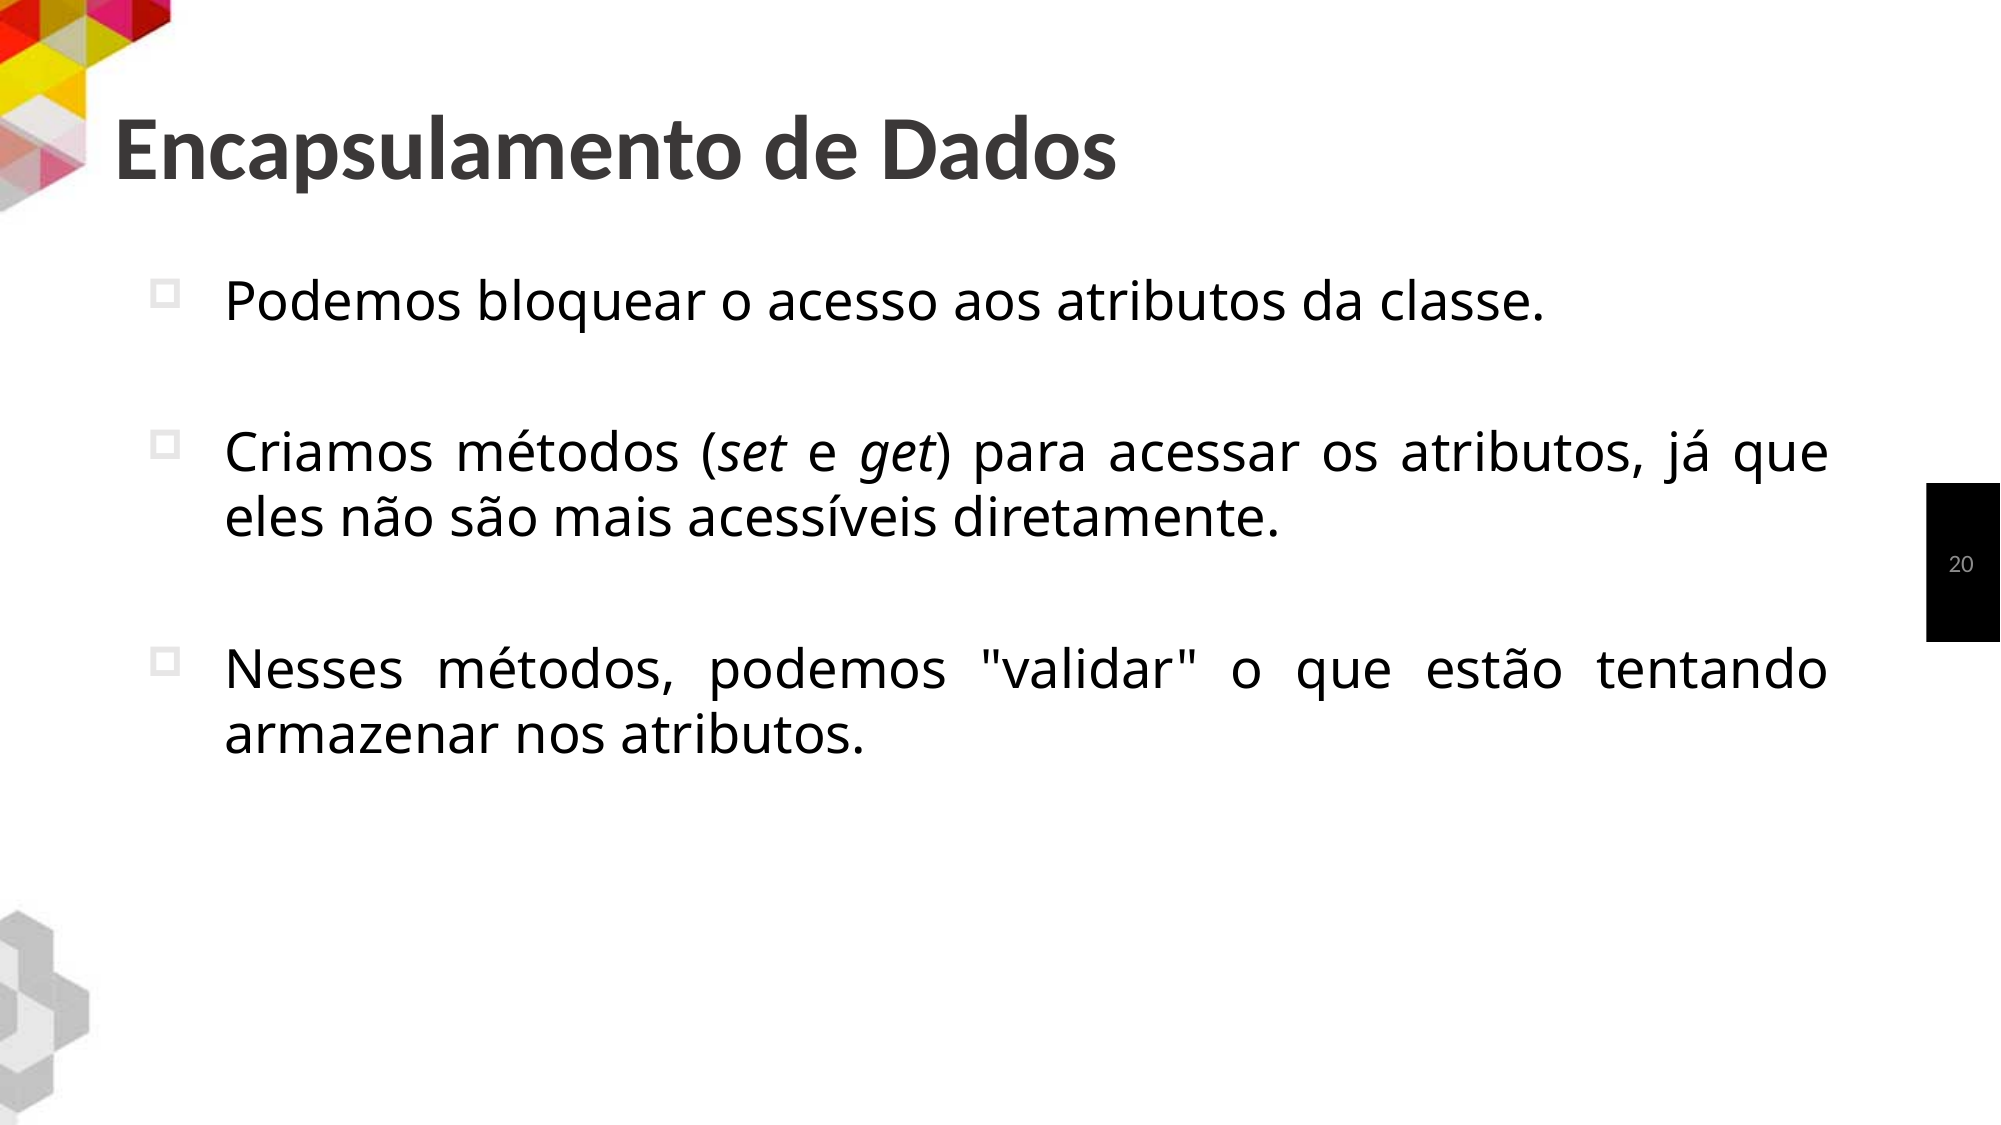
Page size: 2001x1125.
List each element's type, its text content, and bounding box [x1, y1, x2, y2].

title Encapsulamento de Dados [99, 26, 1875, 214]
text_box Podemos bloquear o acesso aos atributos da classe. Criamos métodos (set e get) para acessar os atributos, já que eles não são mais acessíveis diretamente. Nesses métodos, podemos "validar" o que estão tentando armazenar nos atributos. [132, 258, 1846, 941]
slide_number 20 [1915, 482, 1990, 642]
